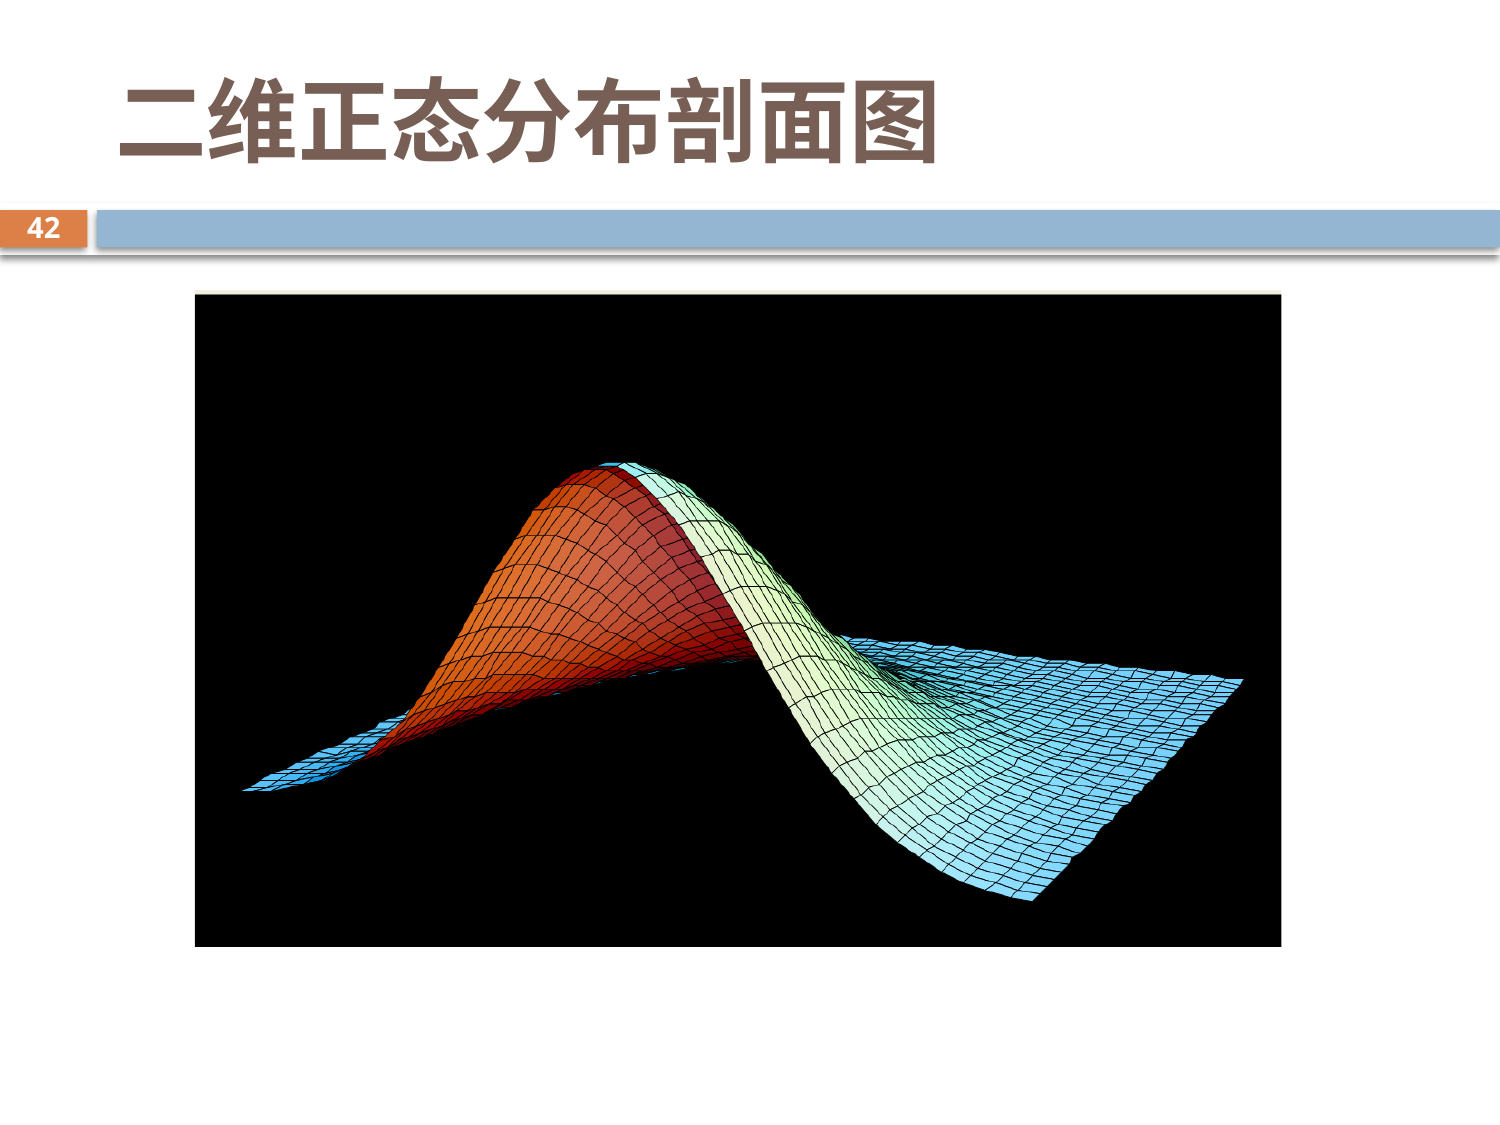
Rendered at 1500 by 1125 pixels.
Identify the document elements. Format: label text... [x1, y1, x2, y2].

picture [194, 290, 1282, 947]
title 二维正态分布剖面图 [100, 37, 1438, 200]
slide_number 42 [0, 208, 88, 249]
